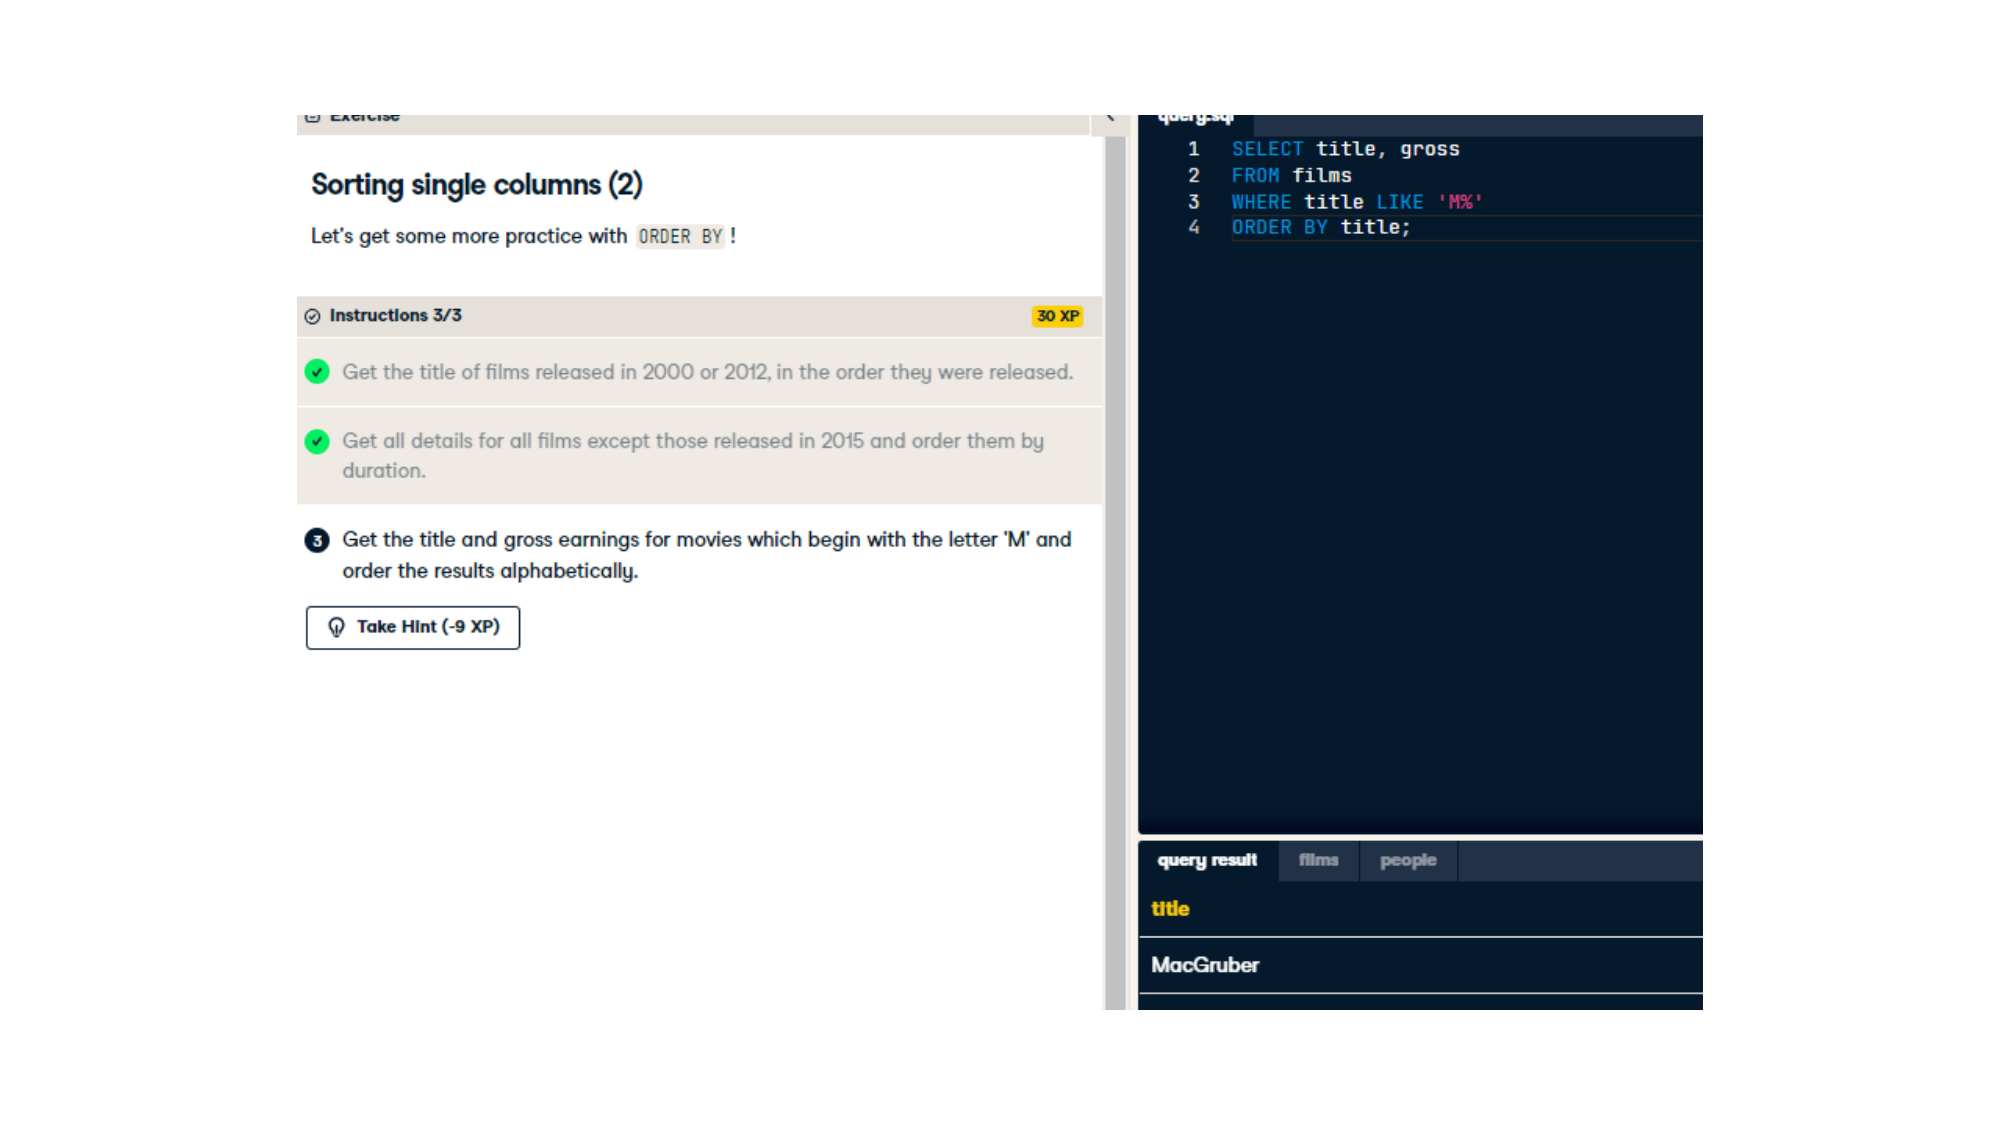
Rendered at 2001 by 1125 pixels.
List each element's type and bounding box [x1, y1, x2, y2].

picture [297, 115, 1703, 1010]
